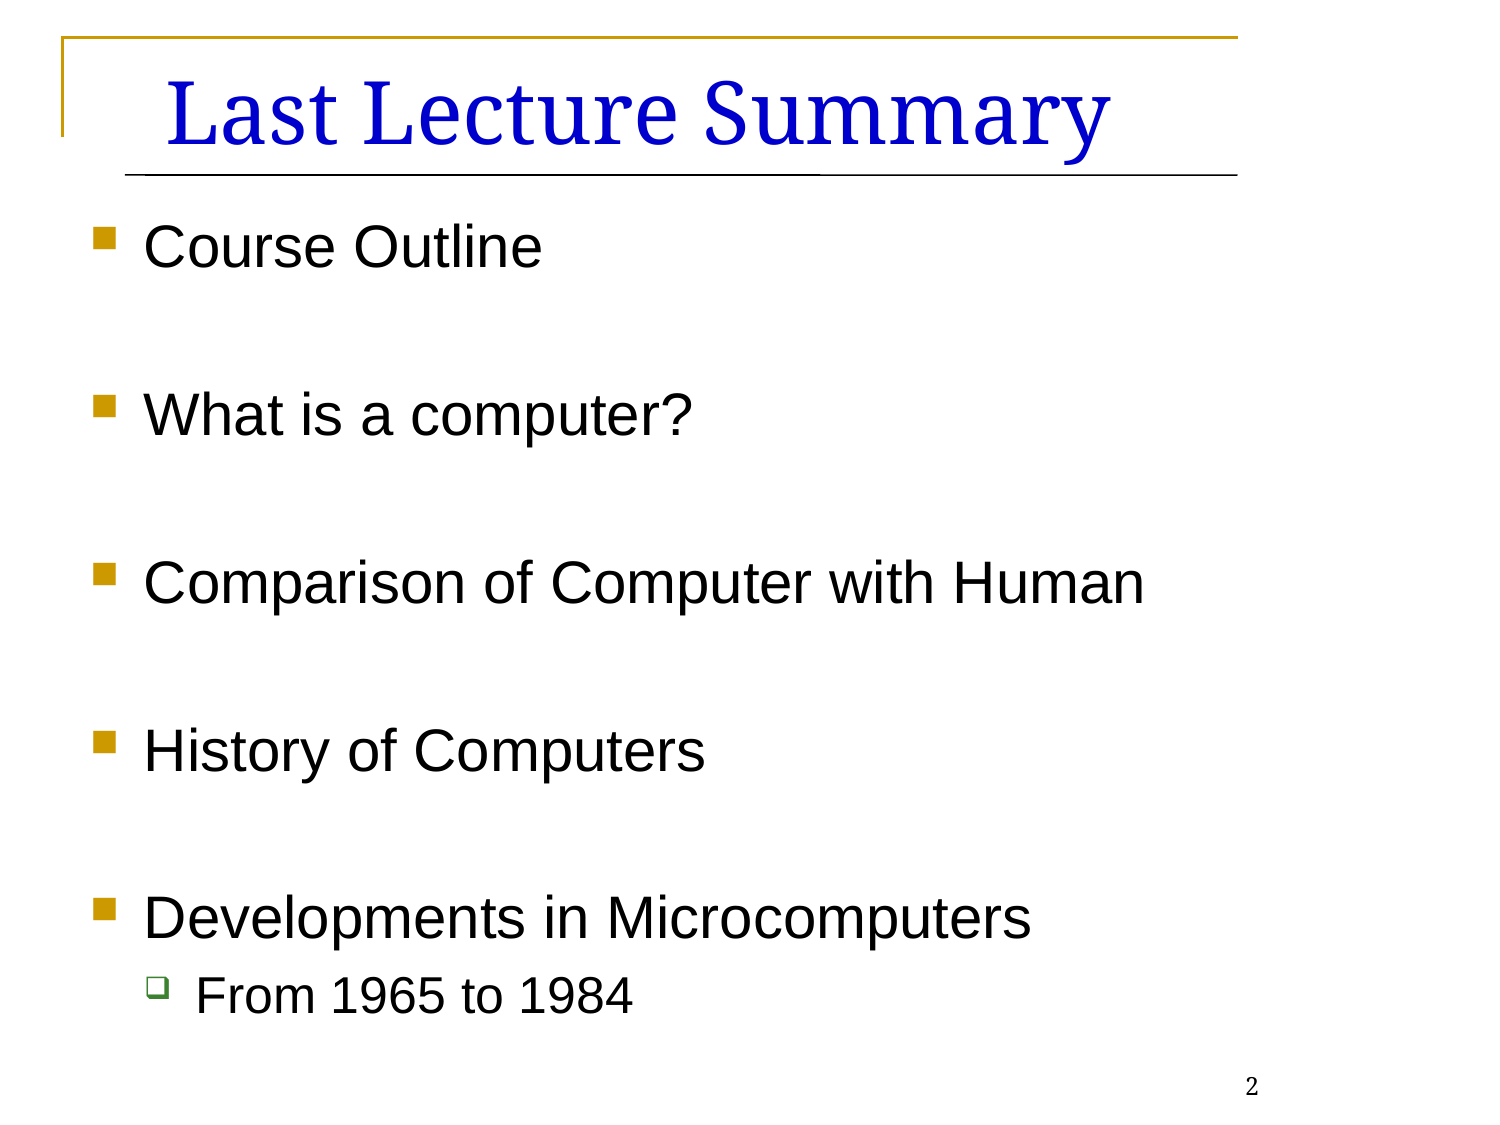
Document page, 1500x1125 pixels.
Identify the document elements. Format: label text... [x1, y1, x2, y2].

list Course Outline What is a computer? Comparison of Computer with Human History of Computers Developments in Microcomputers From 1965 to 1984 [74, 199, 1276, 1038]
title Last Lecture Summary [149, 49, 1463, 151]
slide_number 2 [924, 1050, 1275, 1113]
